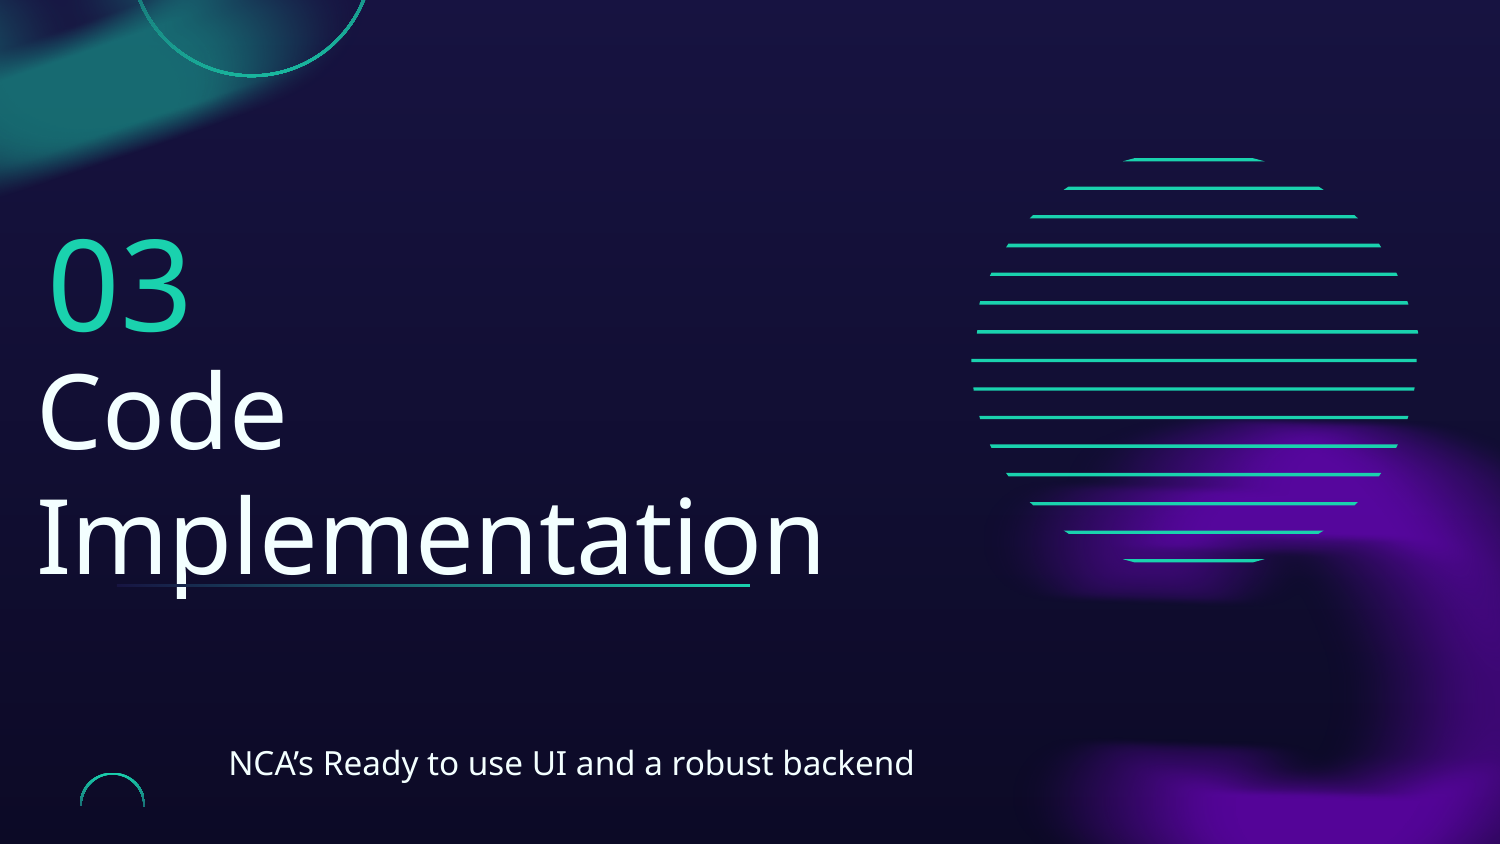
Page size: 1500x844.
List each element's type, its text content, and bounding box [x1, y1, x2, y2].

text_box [971, 157, 1419, 563]
title 03 [32, 217, 234, 344]
picture [984, 448, 1500, 606]
subtitle NCA’s Ready to use UI and a robust backend [213, 727, 1064, 823]
picture [984, 633, 1500, 844]
title Code Implementation [21, 179, 857, 610]
